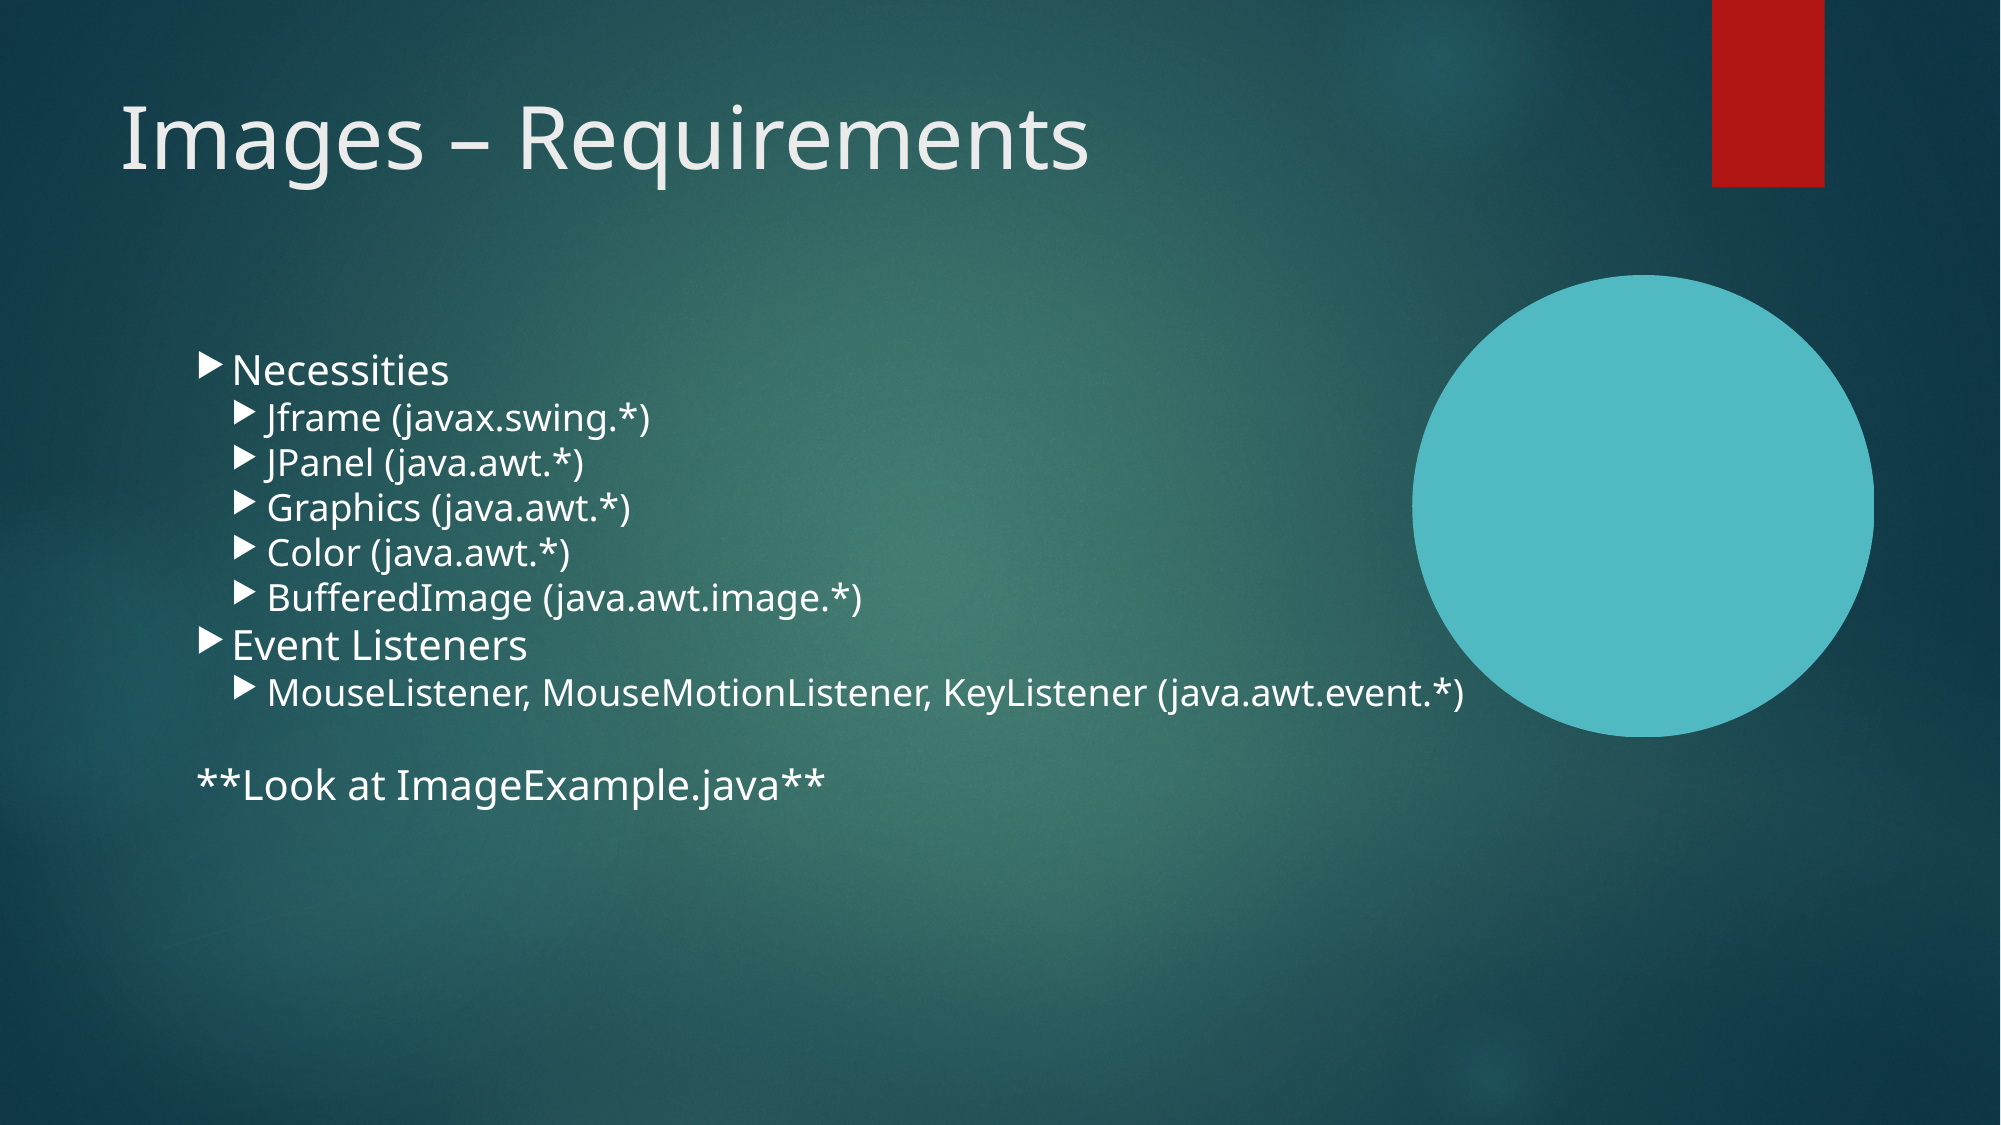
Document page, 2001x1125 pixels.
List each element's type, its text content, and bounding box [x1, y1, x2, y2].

picture [0, 0, 2001, 1125]
text_box Images – Requirements [106, 74, 1649, 304]
text_box Necessities Jframe (javax.swing.*) JPanel (java.awt.*) Graphics (java.awt.*) Color (java.awt.*) BufferedImage (java.awt.image.*) Event Listeners MouseListener, MouseMotionListener, KeyListener (java.awt.event.*) **Look at ImageExample.java** [181, 336, 1649, 1025]
